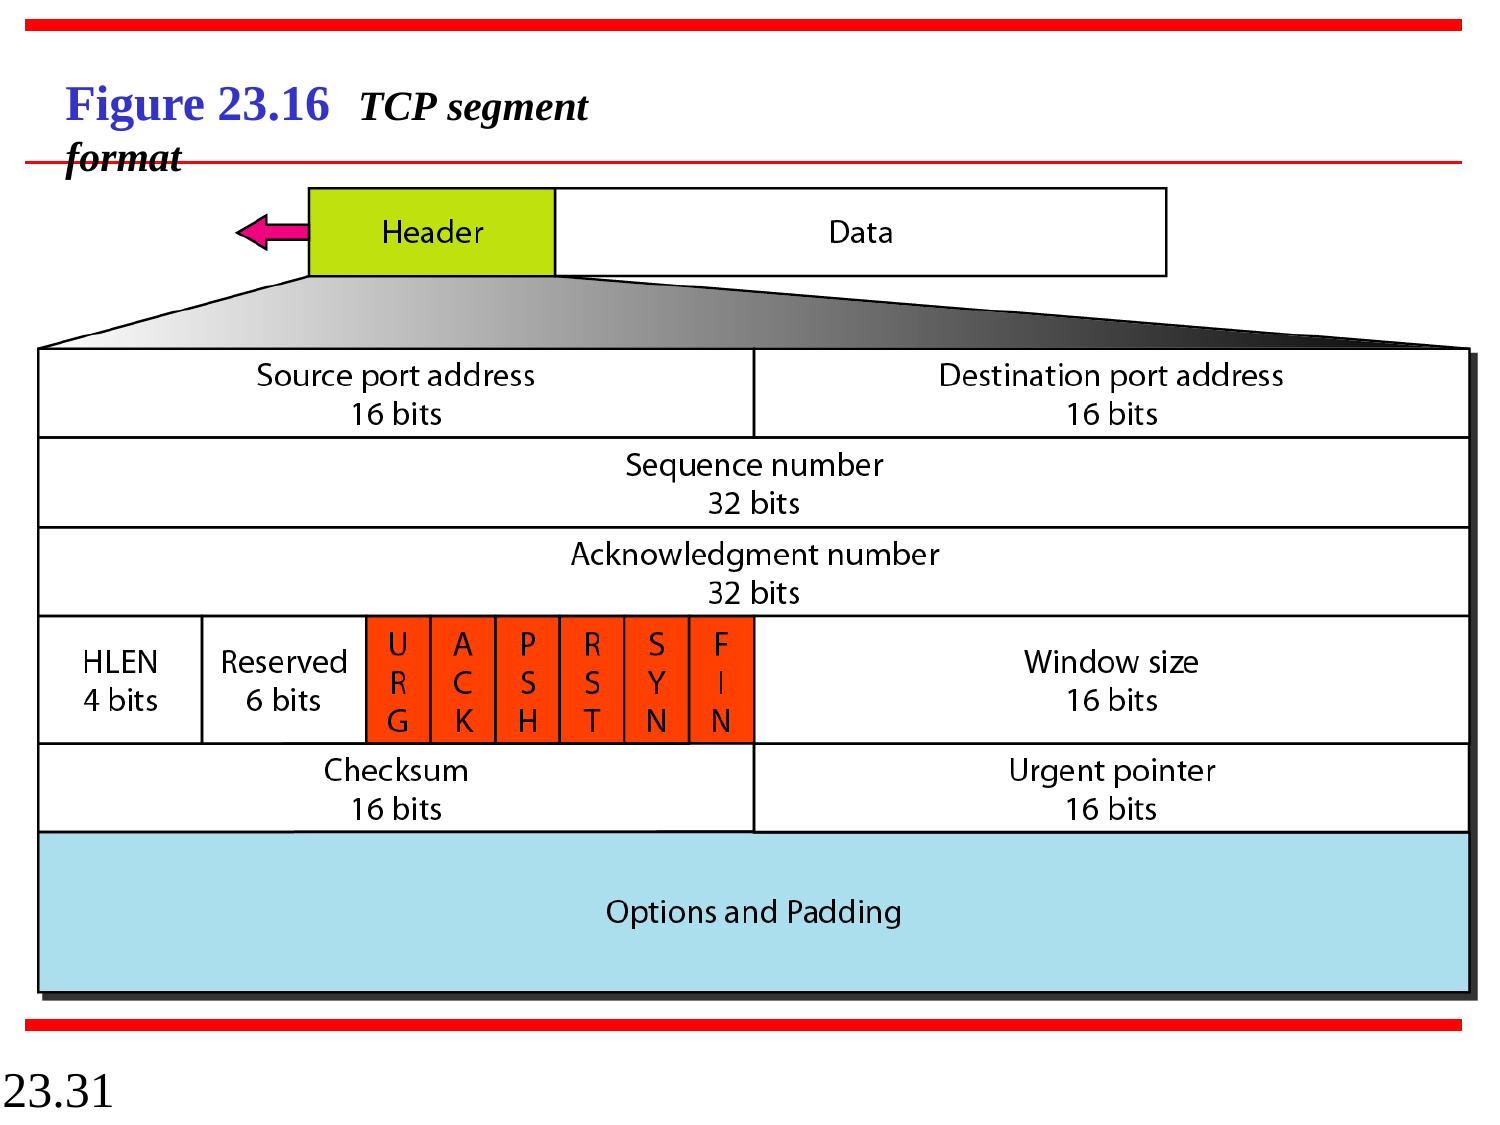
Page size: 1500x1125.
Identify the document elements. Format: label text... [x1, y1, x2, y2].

picture [37, 187, 1478, 1001]
title Figure 23.16 TCP segment format [63, 68, 714, 185]
slide_number 23.31 [0, 1060, 122, 1125]
